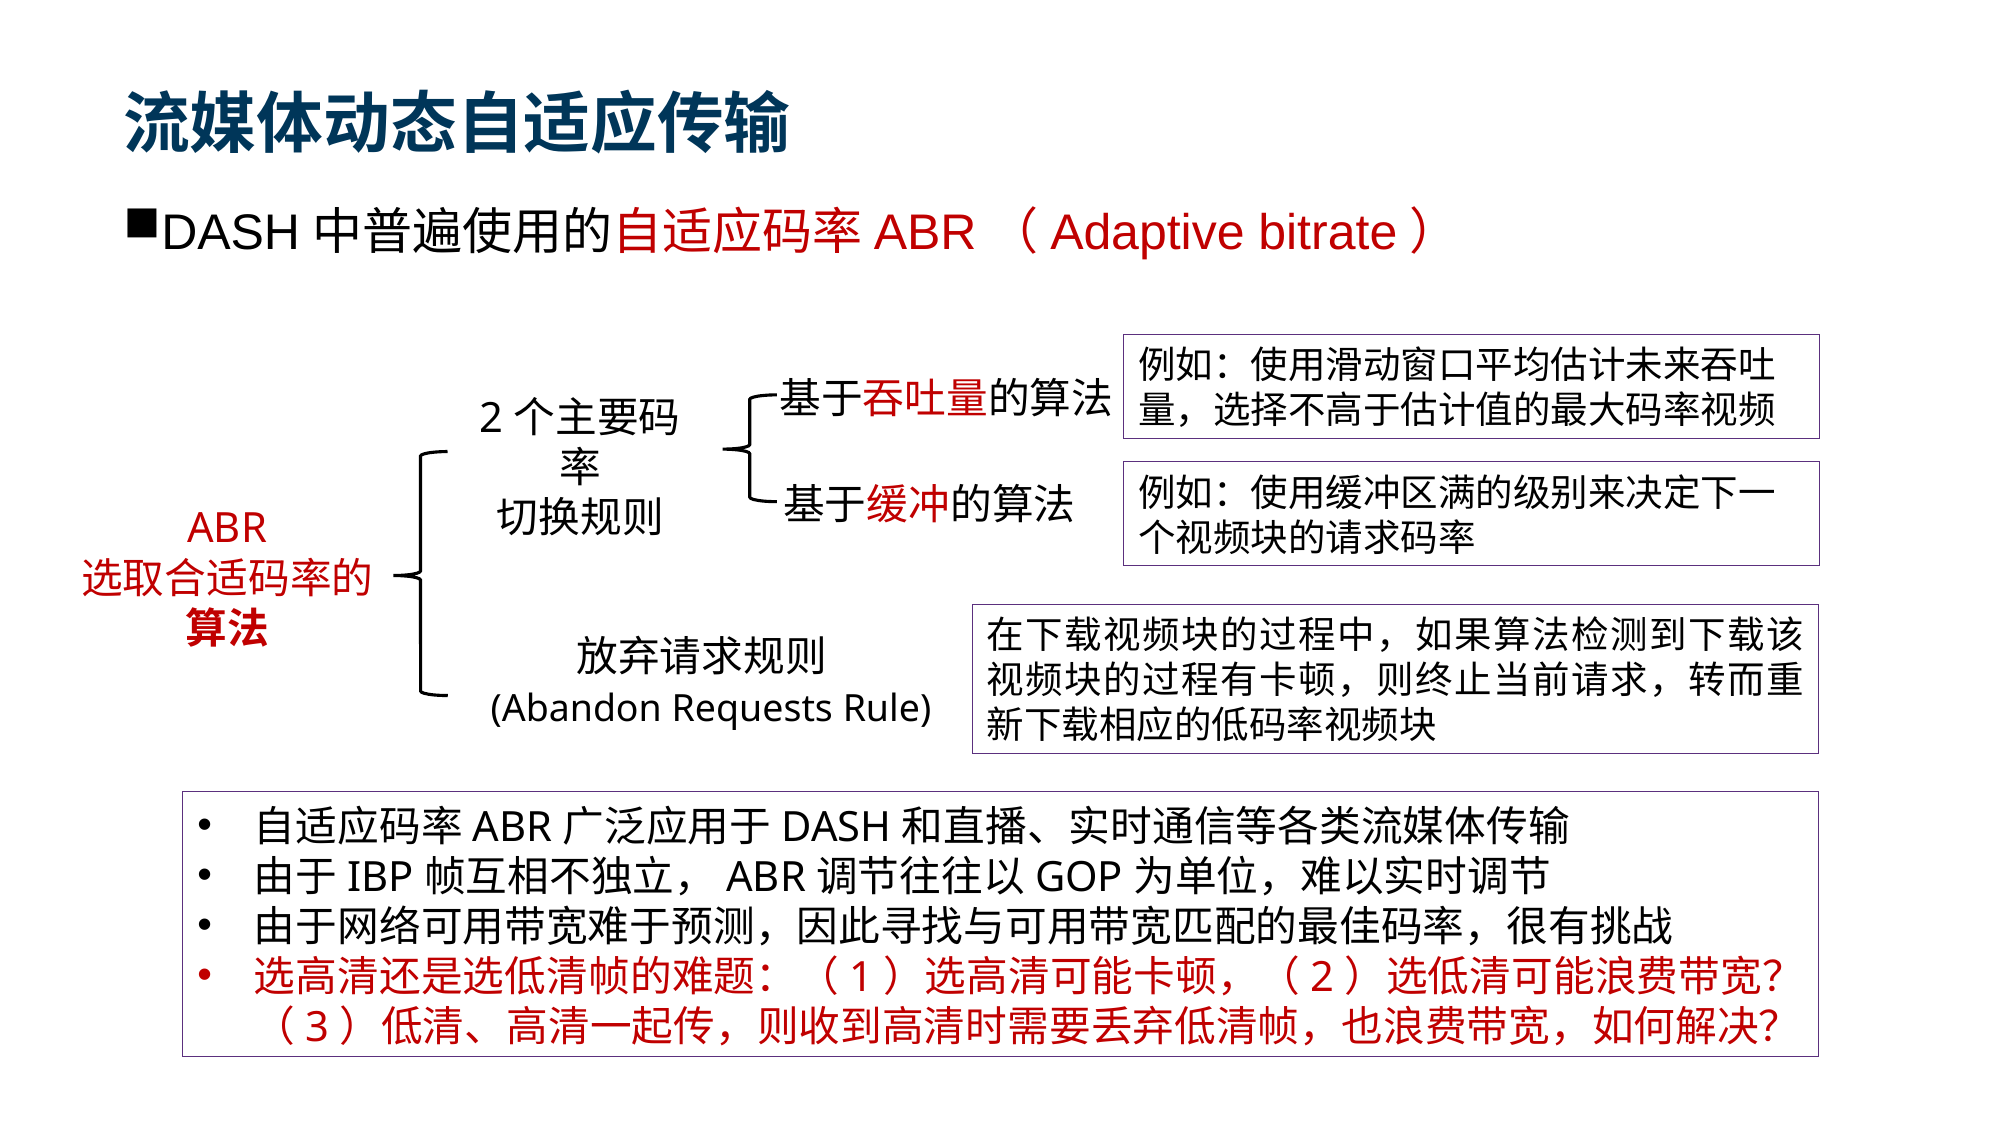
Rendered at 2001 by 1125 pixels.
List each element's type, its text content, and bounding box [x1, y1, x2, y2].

text_box 例如：使用缓冲区满的级别来决定下一个视频块的请求码率 [1123, 461, 1820, 566]
text_box 例如：使用滑动窗口平均估计未来吞吐量，选择不高于估计值的最大码率视频 [1123, 334, 1820, 439]
title 流媒体动态自适应传输 [108, 21, 1890, 169]
text_box 自适应码率ABR广泛应用于DASH和直播、实时通信等各类流媒体传输 由于IBP帧互相不独立，ABR调节往往以GOP为单位，难以实时调节 由于网络可用带宽难于预测，因此寻找与可用带宽匹配的最佳码率，很有挑战 选高清还是选低清帧的难题：（1）选高清可能卡顿，（2）选低清可能浪费带宽？（3）低清、高清一起传，则收到高清时需要丢弃低清帧，也浪费带宽，如何解决？ [182, 791, 1819, 1057]
text_box 2个主要码率 切换规则 [447, 394, 714, 537]
text_box 在下载视频块的过程中，如果算法检测到下载该视频块的过程有卡顿，则终止当前请求，转而重新下载相应的低码率视频块 [972, 604, 1819, 754]
text_box 放弃请求规则 (Abandon Requests Rule) [449, 616, 954, 743]
text_box 基于吞吐量的算法 [764, 364, 1123, 429]
text_box 基于缓冲的算法 [768, 470, 1091, 536]
text_box ABR 选取合适码率的算法 [65, 485, 389, 668]
text_box [722, 394, 777, 503]
text_box [393, 451, 448, 697]
list DASH中普遍使用的自适应码率ABR（Adaptive bitrate） [108, 185, 1890, 1007]
